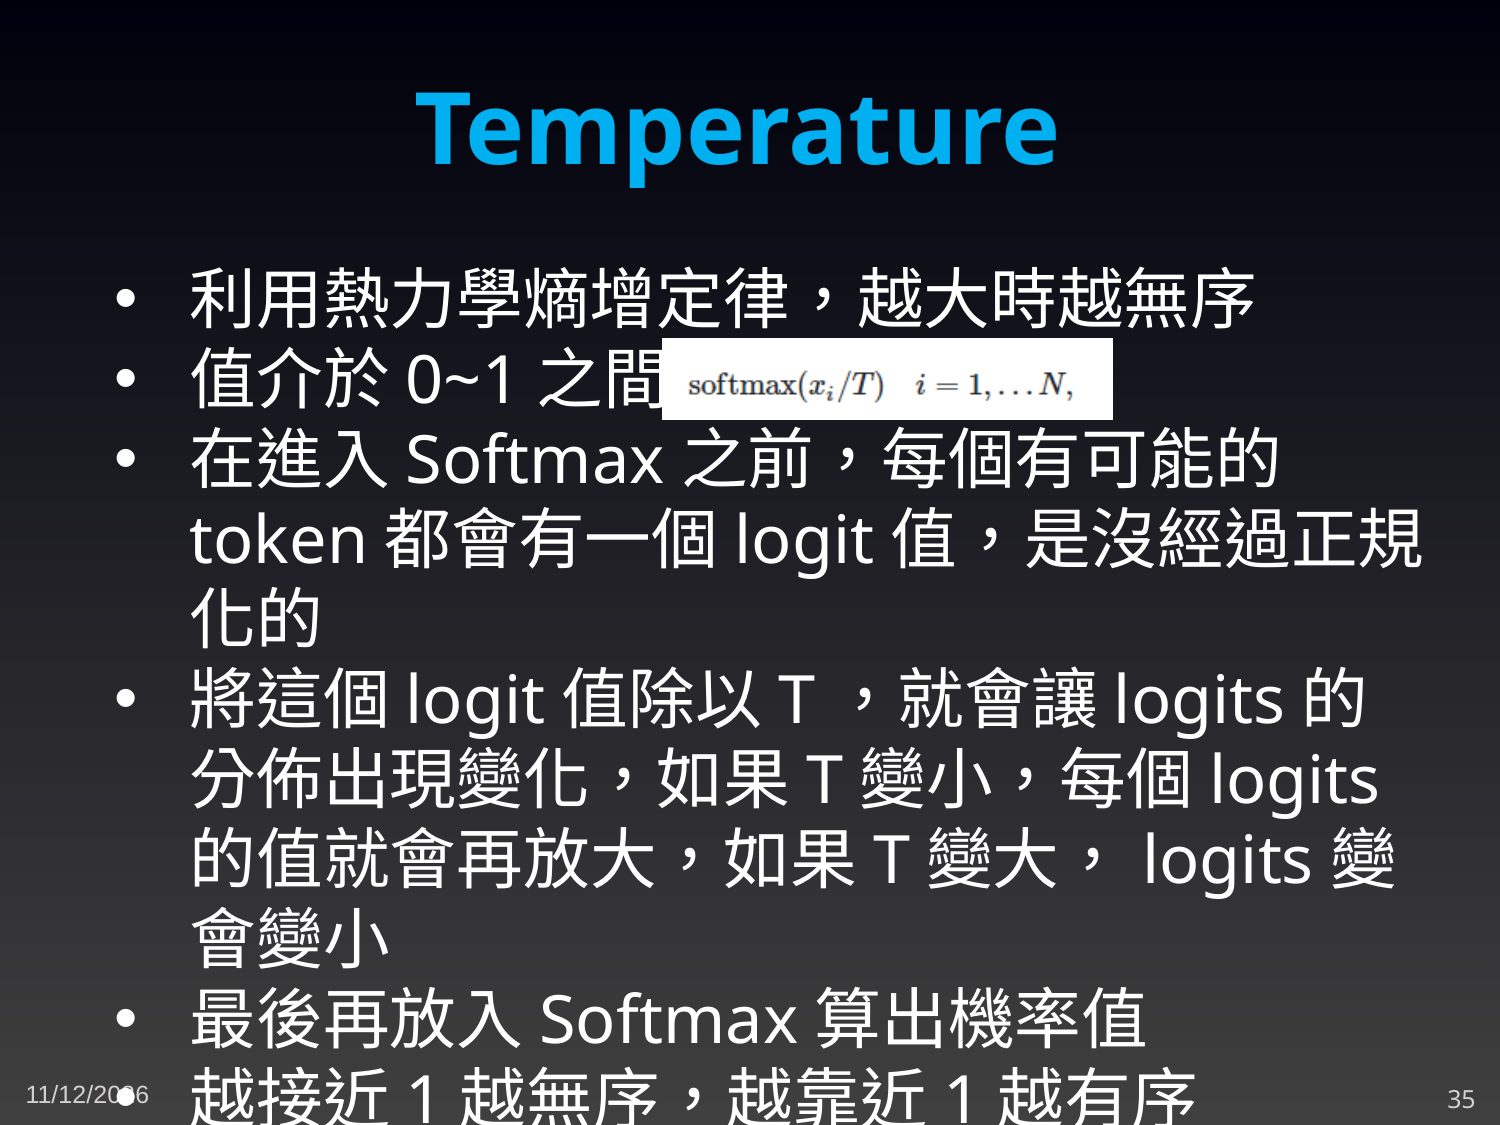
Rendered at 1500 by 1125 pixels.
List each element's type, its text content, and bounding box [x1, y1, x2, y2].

text_box 利用熱力學熵增定律，越大時越無序 值介於0~1之間 在進入Softmax之前，每個有可能的token都會有一個logit值，是沒經過正規化的 將這個logit值除以T，就會讓logits的分佈出現變化，如果T變小，每個logits的值就會再放大，如果T變大，logits變會變小 最後再放入Softmax算出機率值 越接近1越無序，越靠近1越有序 [99, 249, 1450, 1125]
text_box Temperature [399, 37, 1100, 200]
slide_number 35 [1450, 1075, 1491, 1117]
picture [662, 337, 1113, 420]
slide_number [10, 1075, 99, 1117]
